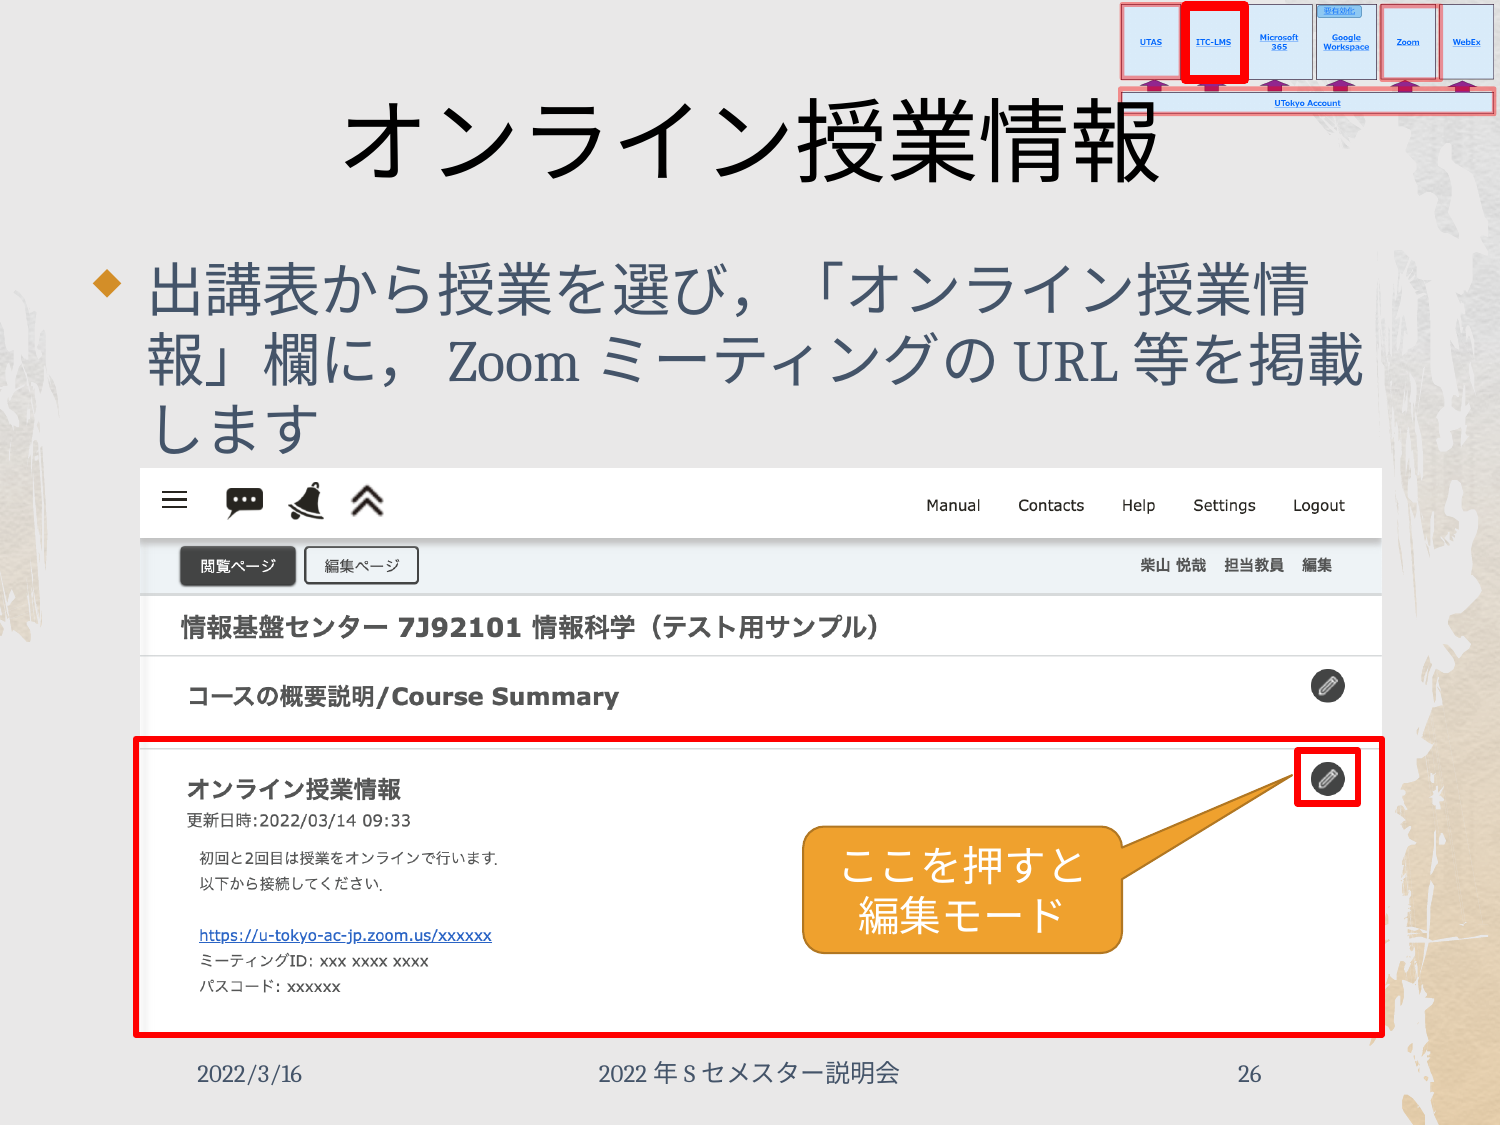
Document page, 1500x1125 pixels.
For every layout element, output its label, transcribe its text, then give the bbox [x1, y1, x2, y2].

footer 2022年Sセメスター説明会 [512, 1049, 988, 1103]
slide_number 26 [1074, 1042, 1425, 1103]
picture [1120, 4, 1494, 115]
text_box [133, 460, 1393, 989]
picture [140, 467, 1383, 1034]
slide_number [75, 1042, 425, 1103]
list 出講表から授業を選び，「オンライン授業情報」欄に，ZoomミーティングのURL等を掲載します [75, 246, 1425, 989]
title オンライン授業情報 [75, 45, 1425, 233]
